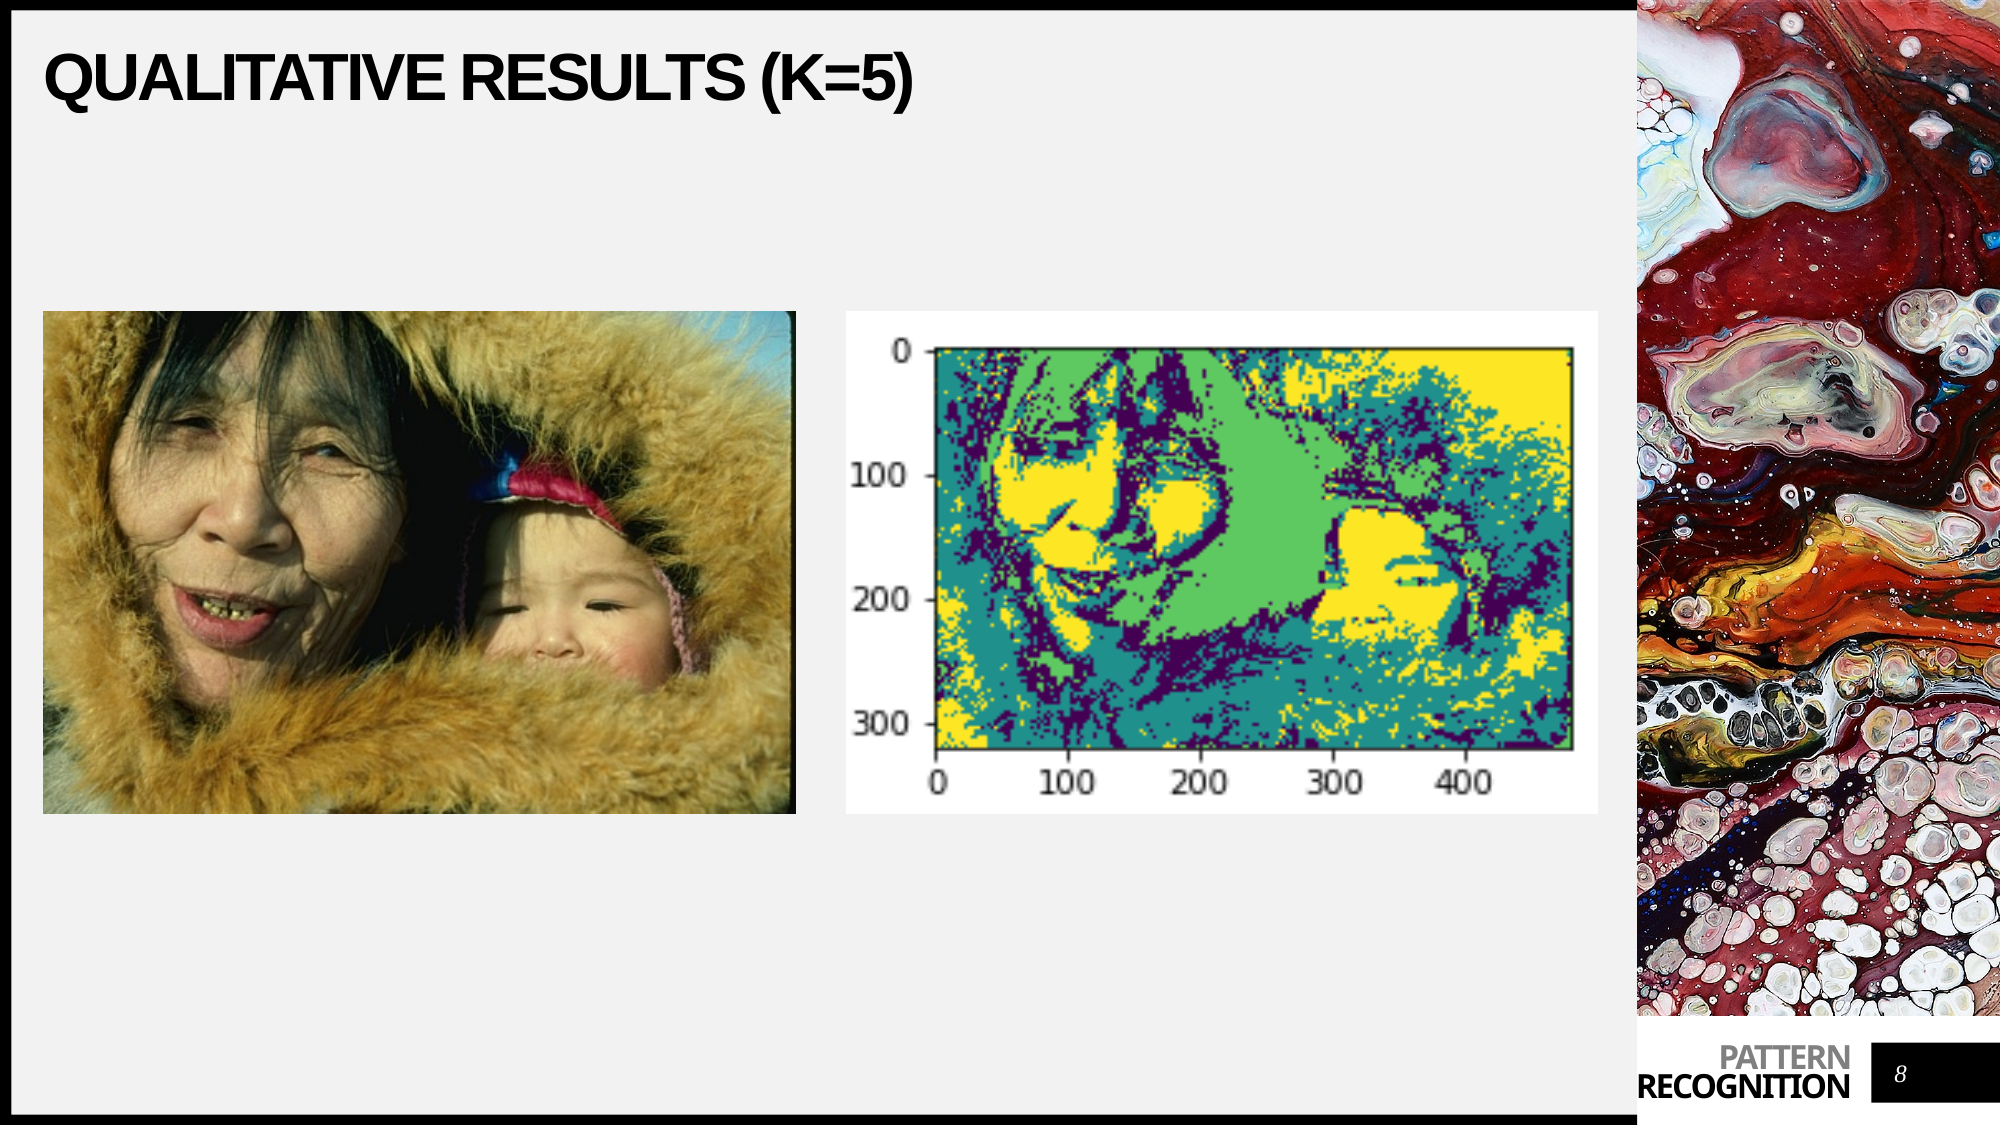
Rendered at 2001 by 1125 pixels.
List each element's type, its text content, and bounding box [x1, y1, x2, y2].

title QUALITATIVE RESULTS (K=5) [43, 43, 1211, 115]
picture [846, 311, 1598, 814]
picture [43, 311, 796, 814]
picture [1637, 0, 2000, 1016]
slide_number 8 [1877, 1050, 1924, 1096]
